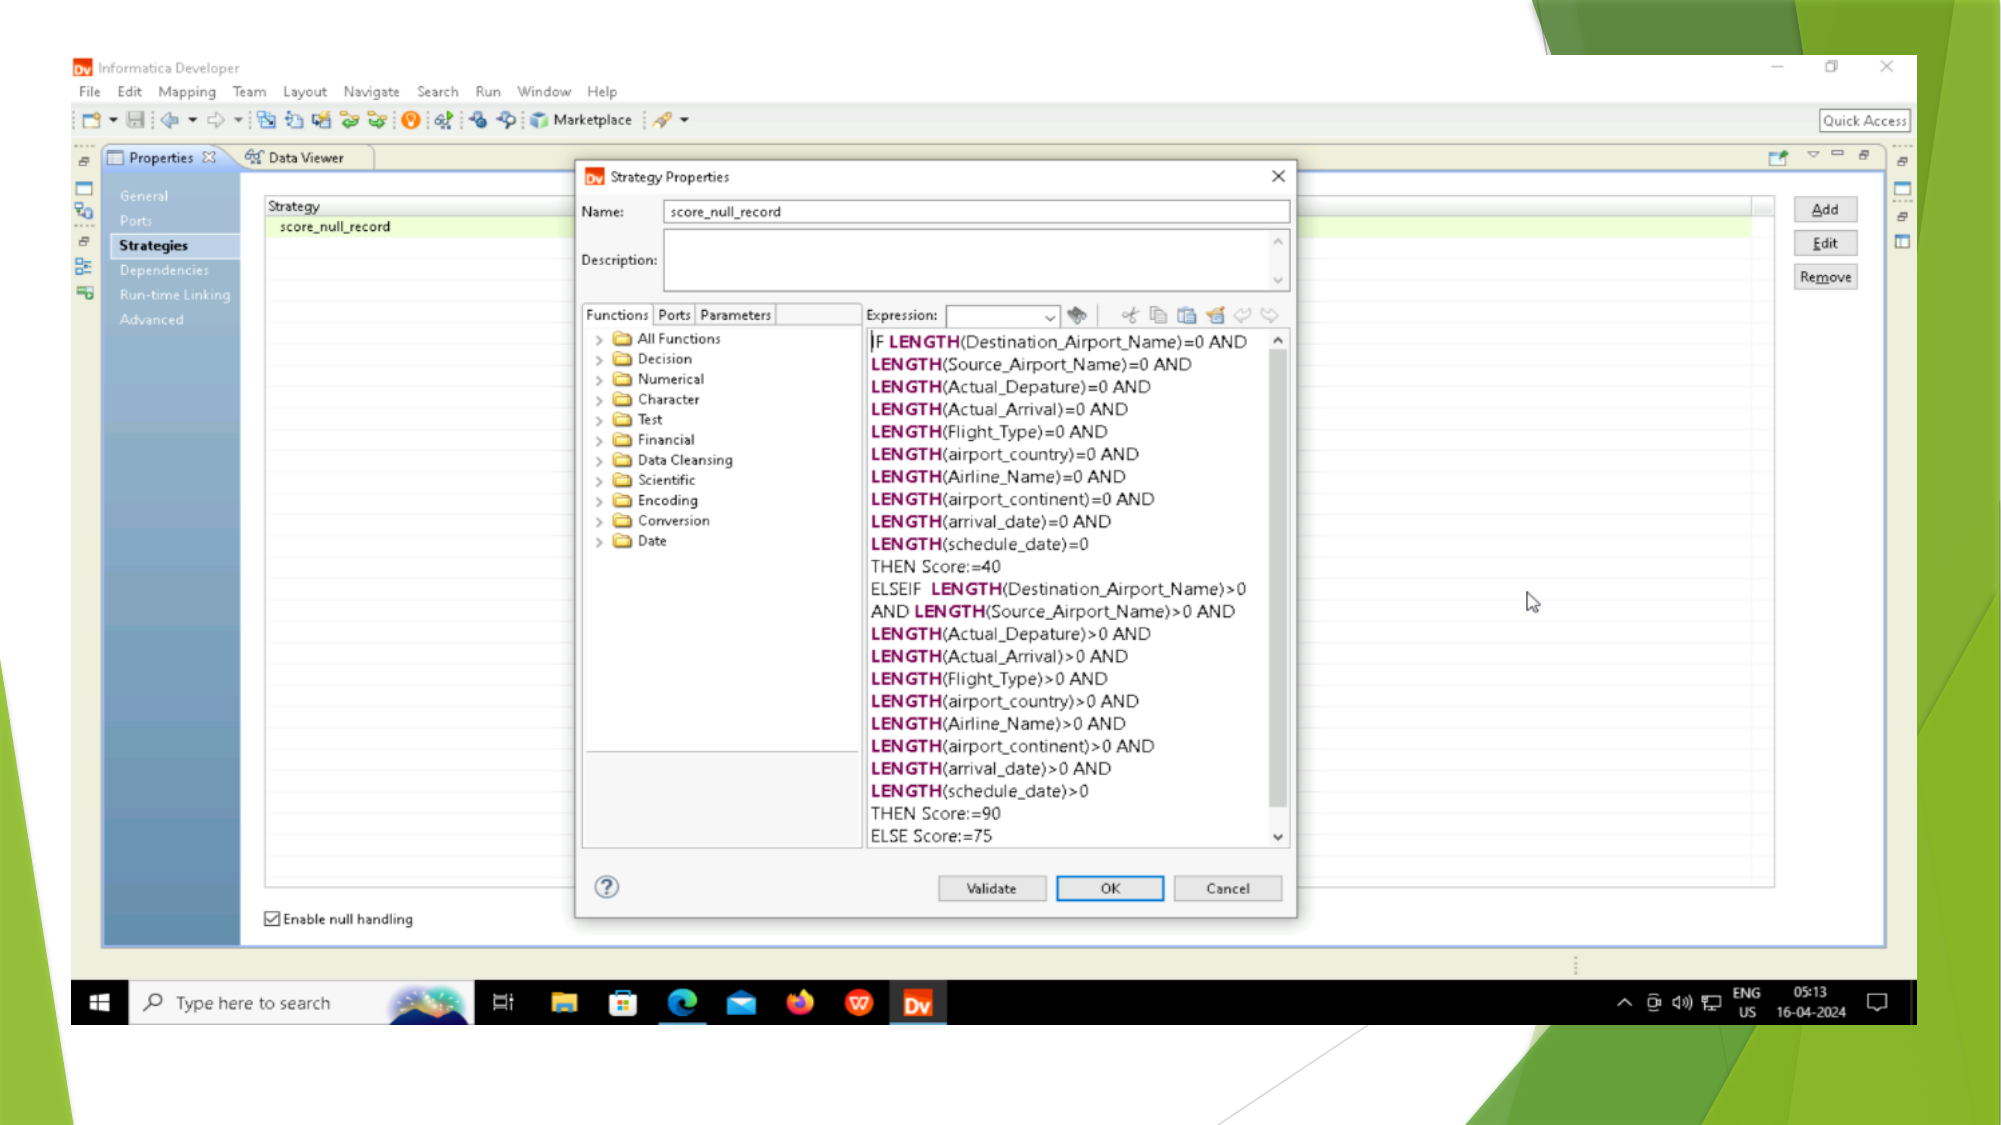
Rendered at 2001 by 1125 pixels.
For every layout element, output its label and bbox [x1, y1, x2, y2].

list [70, 54, 1917, 1026]
